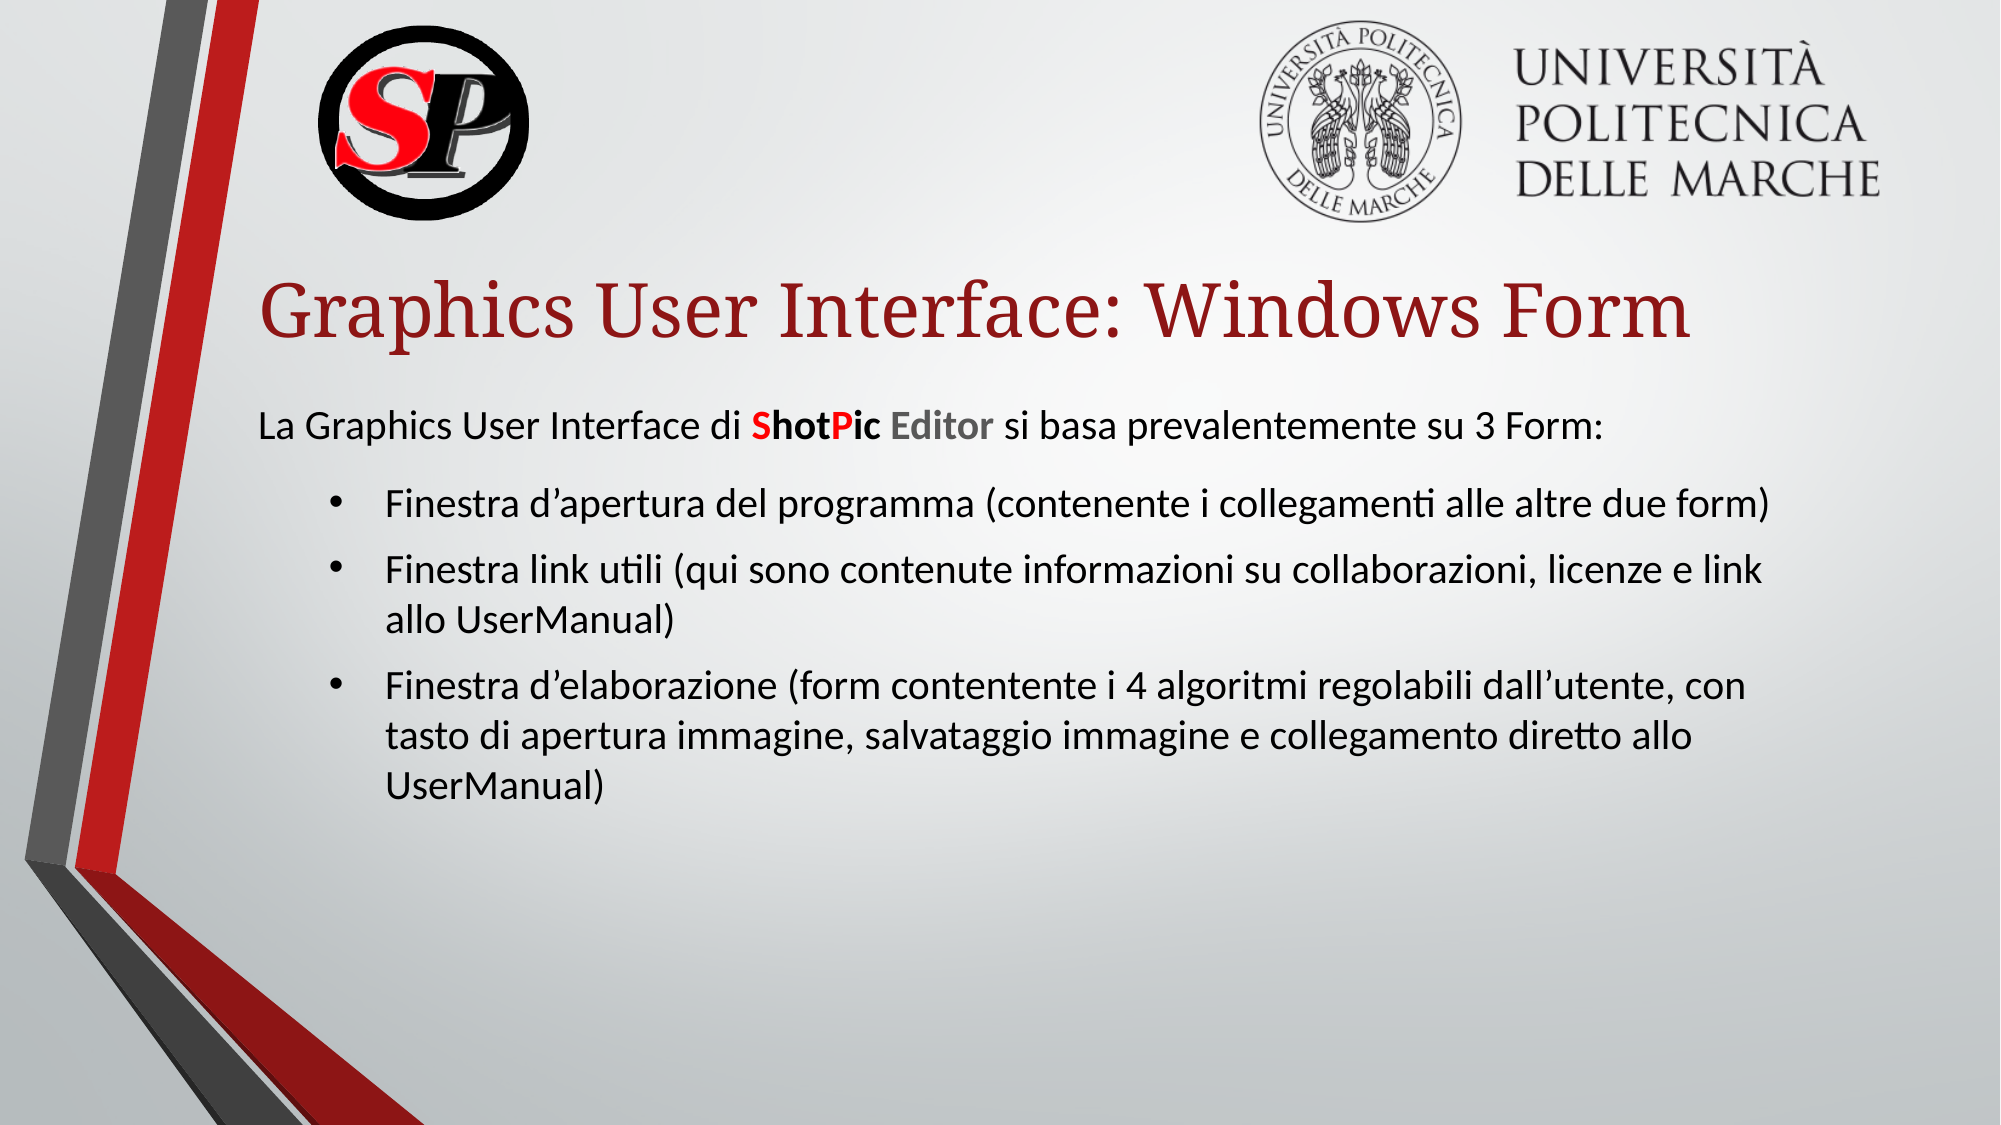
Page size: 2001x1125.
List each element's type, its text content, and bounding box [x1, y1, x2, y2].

text_box Finestra link utili (qui sono contenute informazioni su collaborazioni, licenze e link allo UserManual) [314, 534, 1809, 649]
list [313, 22, 534, 224]
picture [1118, 5, 2000, 242]
title Graphics User Interface: Windows Form [243, 163, 1887, 452]
text_box Finestra d’elaborazione (form contentente i 4 algoritmi regolabili dall’utente, con tasto di apertura immagine, salvataggio immagine e collegamento diretto allo UserManual) [314, 650, 1809, 816]
text_box La Graphics User Interface di ShotPic Editor si basa prevalentemente su 3 Form: [243, 390, 1738, 456]
text_box Finestra d’apertura del programma (contenente i collegamenti alle altre due form) [314, 468, 1809, 534]
